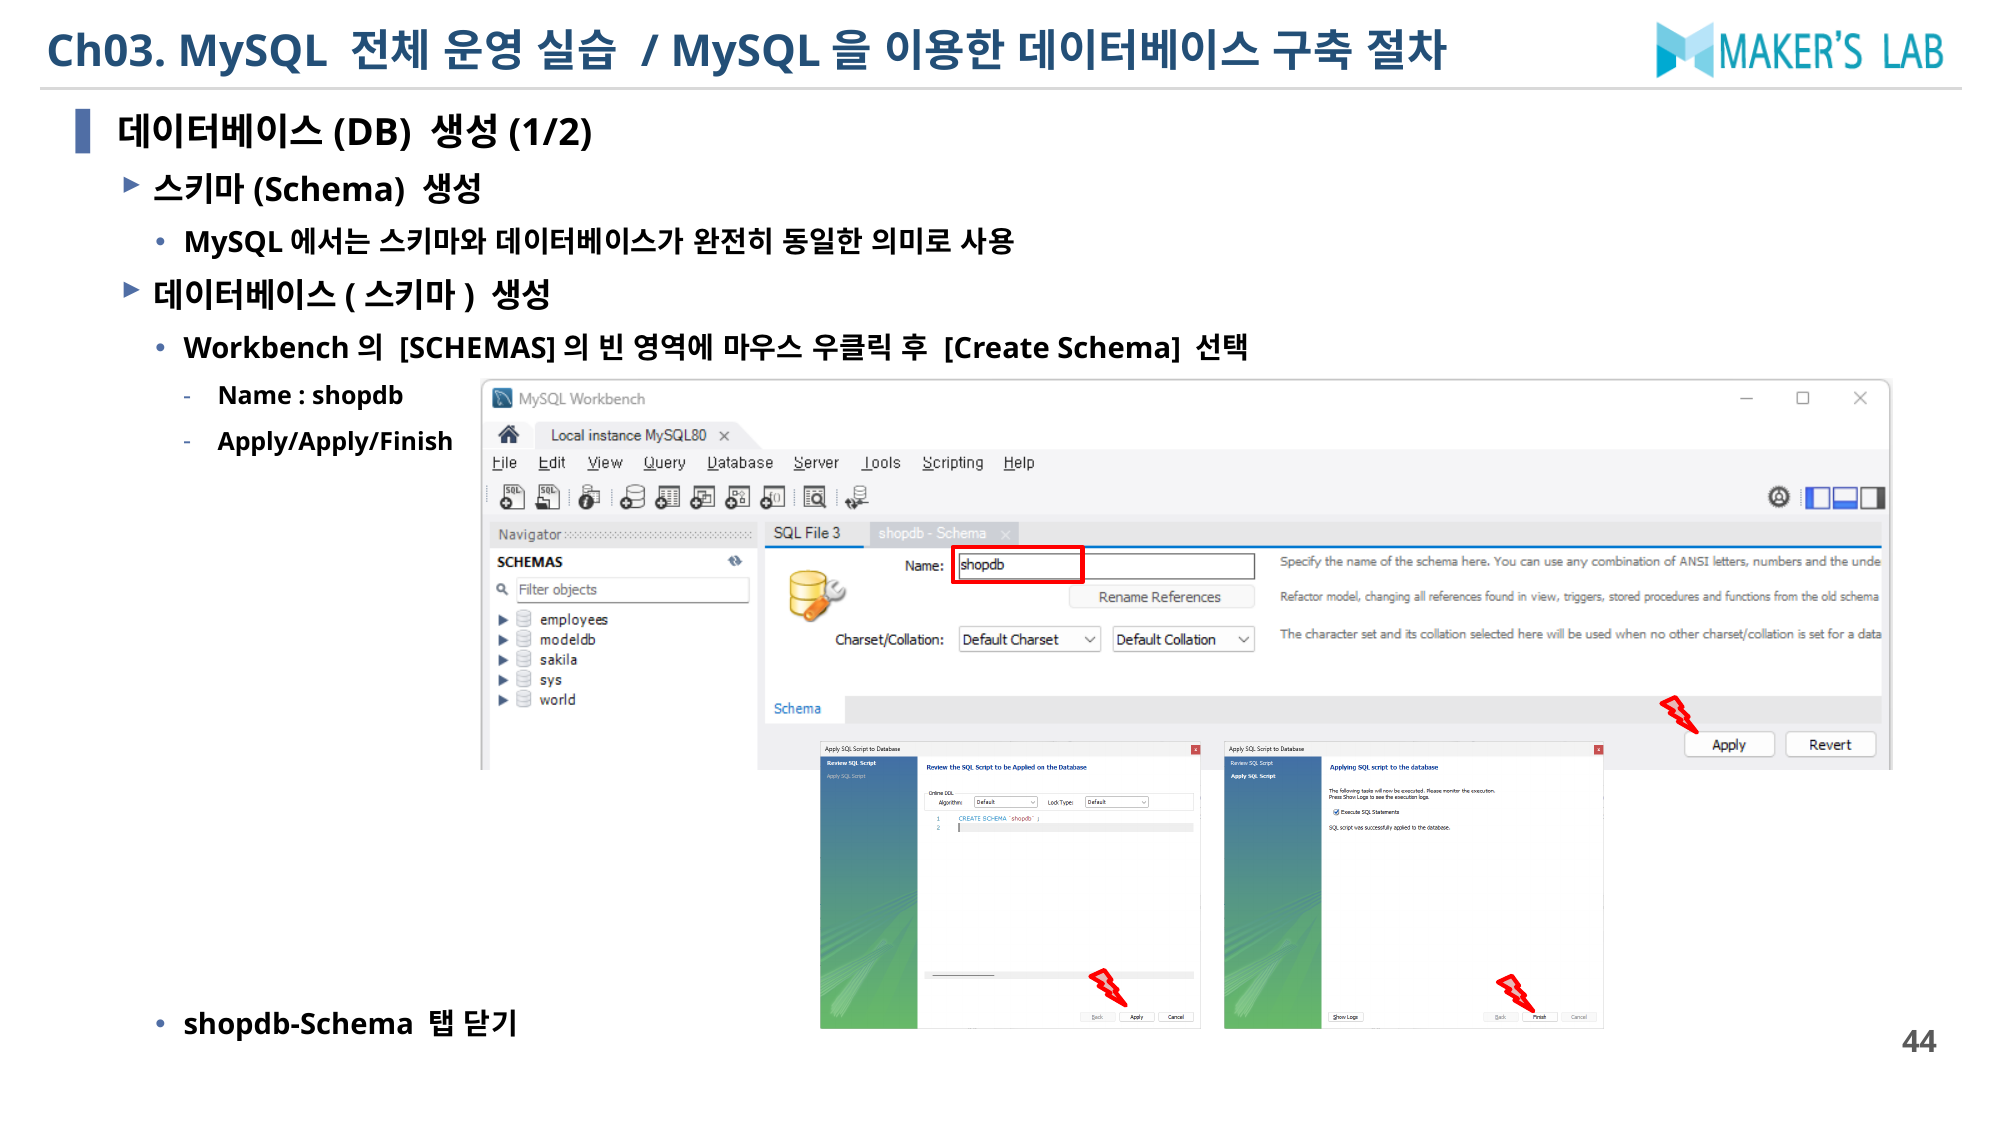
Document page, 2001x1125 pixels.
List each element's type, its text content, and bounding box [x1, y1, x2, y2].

picture [1648, 11, 1952, 84]
list 데이터베이스(DB) 생성(1/2) 스키마(Schema) 생성 MySQL에서는 스키마와 데이터베이스가 완전히 동일한 의미로 사용 데이터베이스(스키마) 생성 Workbench의 [SCHEMAS]의 빈 영역에 마우스 우클릭 후 [Create Schema] 선택 Name : shopdb Apply/Apply/Finish shopdb-Schema 탭 닫기 [46, 100, 1952, 404]
title Ch03. MySQL 전체 운영 실습 / MySQL을 이용한 데이터베이스 구축 절차 [31, 14, 1914, 84]
slide_number 44 [1802, 1012, 1953, 1073]
picture [479, 377, 1894, 1029]
